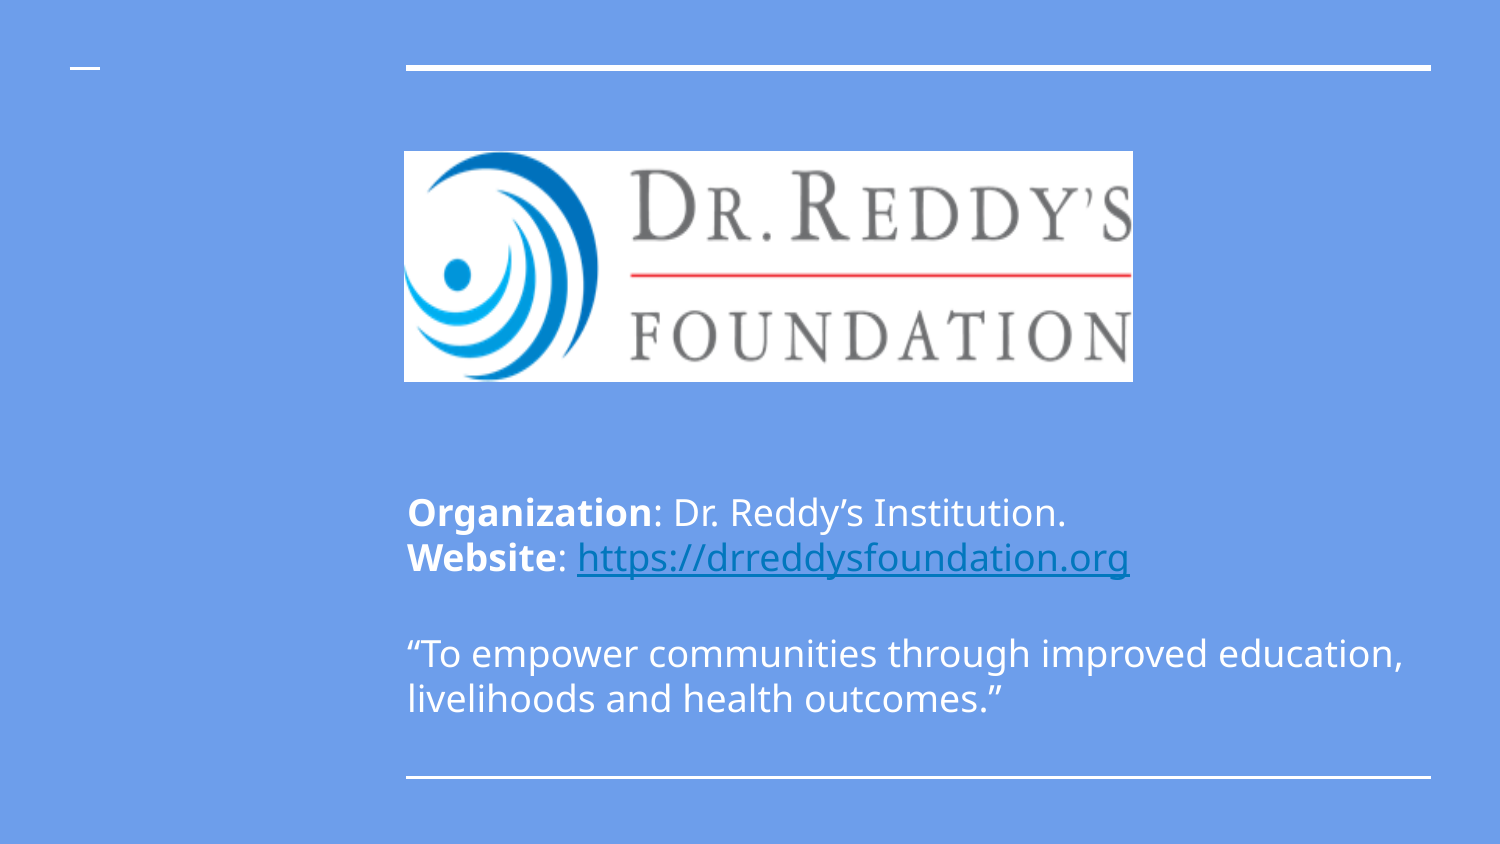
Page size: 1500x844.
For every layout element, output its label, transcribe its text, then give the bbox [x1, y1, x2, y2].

picture [404, 151, 1133, 382]
subtitle Organization: Dr. Reddy’s Institution. Website: https://drreddysfoundation.org “To empower communities through improved education, livelihoods and health outcomes.” [392, 531, 1431, 735]
